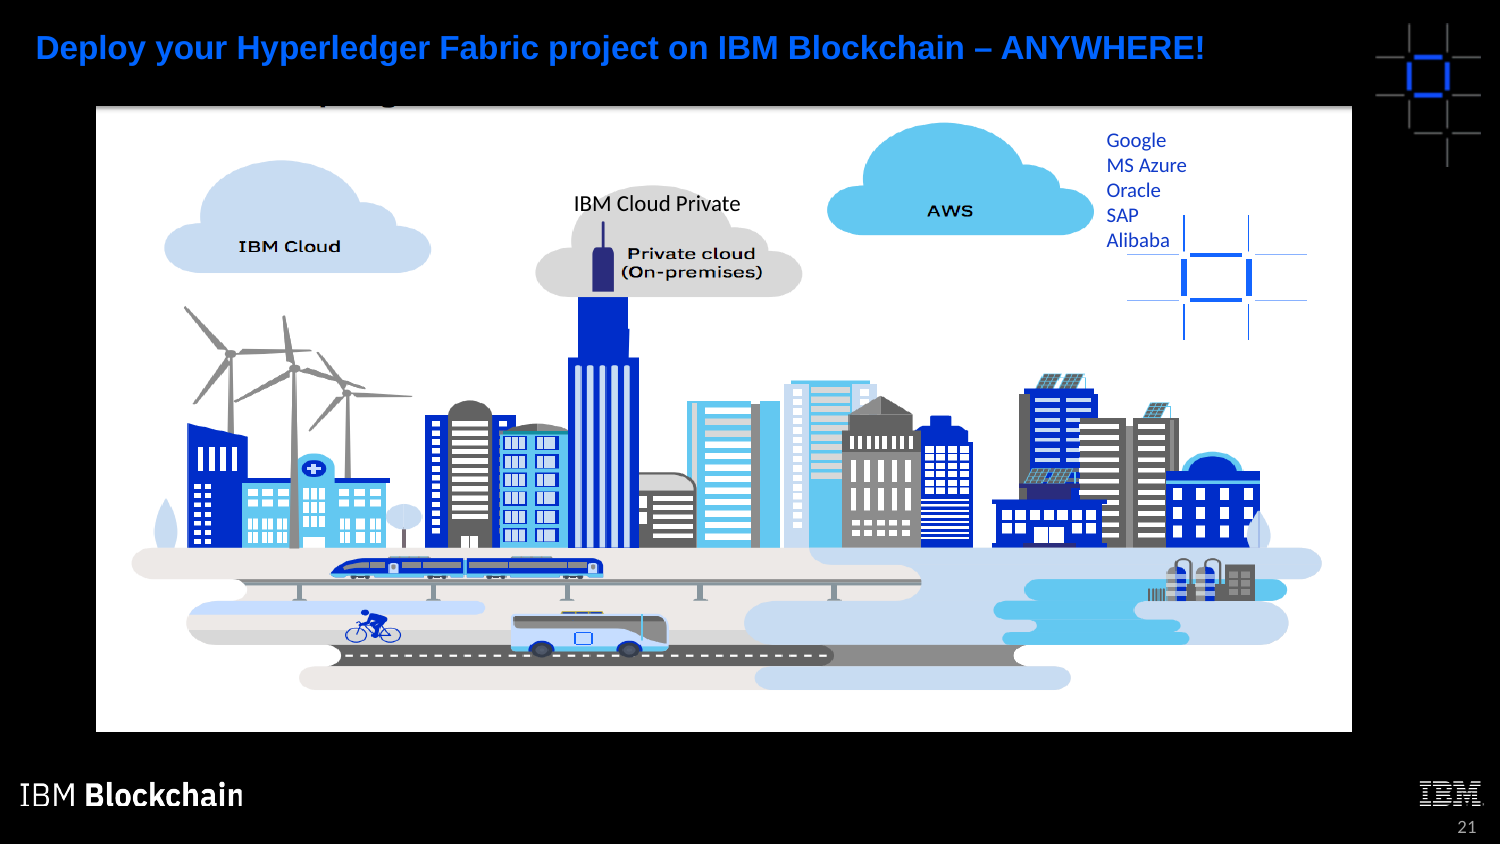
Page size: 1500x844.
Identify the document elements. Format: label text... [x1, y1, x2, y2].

list Deploy your Hyperledger Fabric project on IBM Blockchain – ANYWHERE! [20, 23, 1295, 190]
picture [1376, 24, 1480, 166]
picture [96, 106, 1352, 732]
